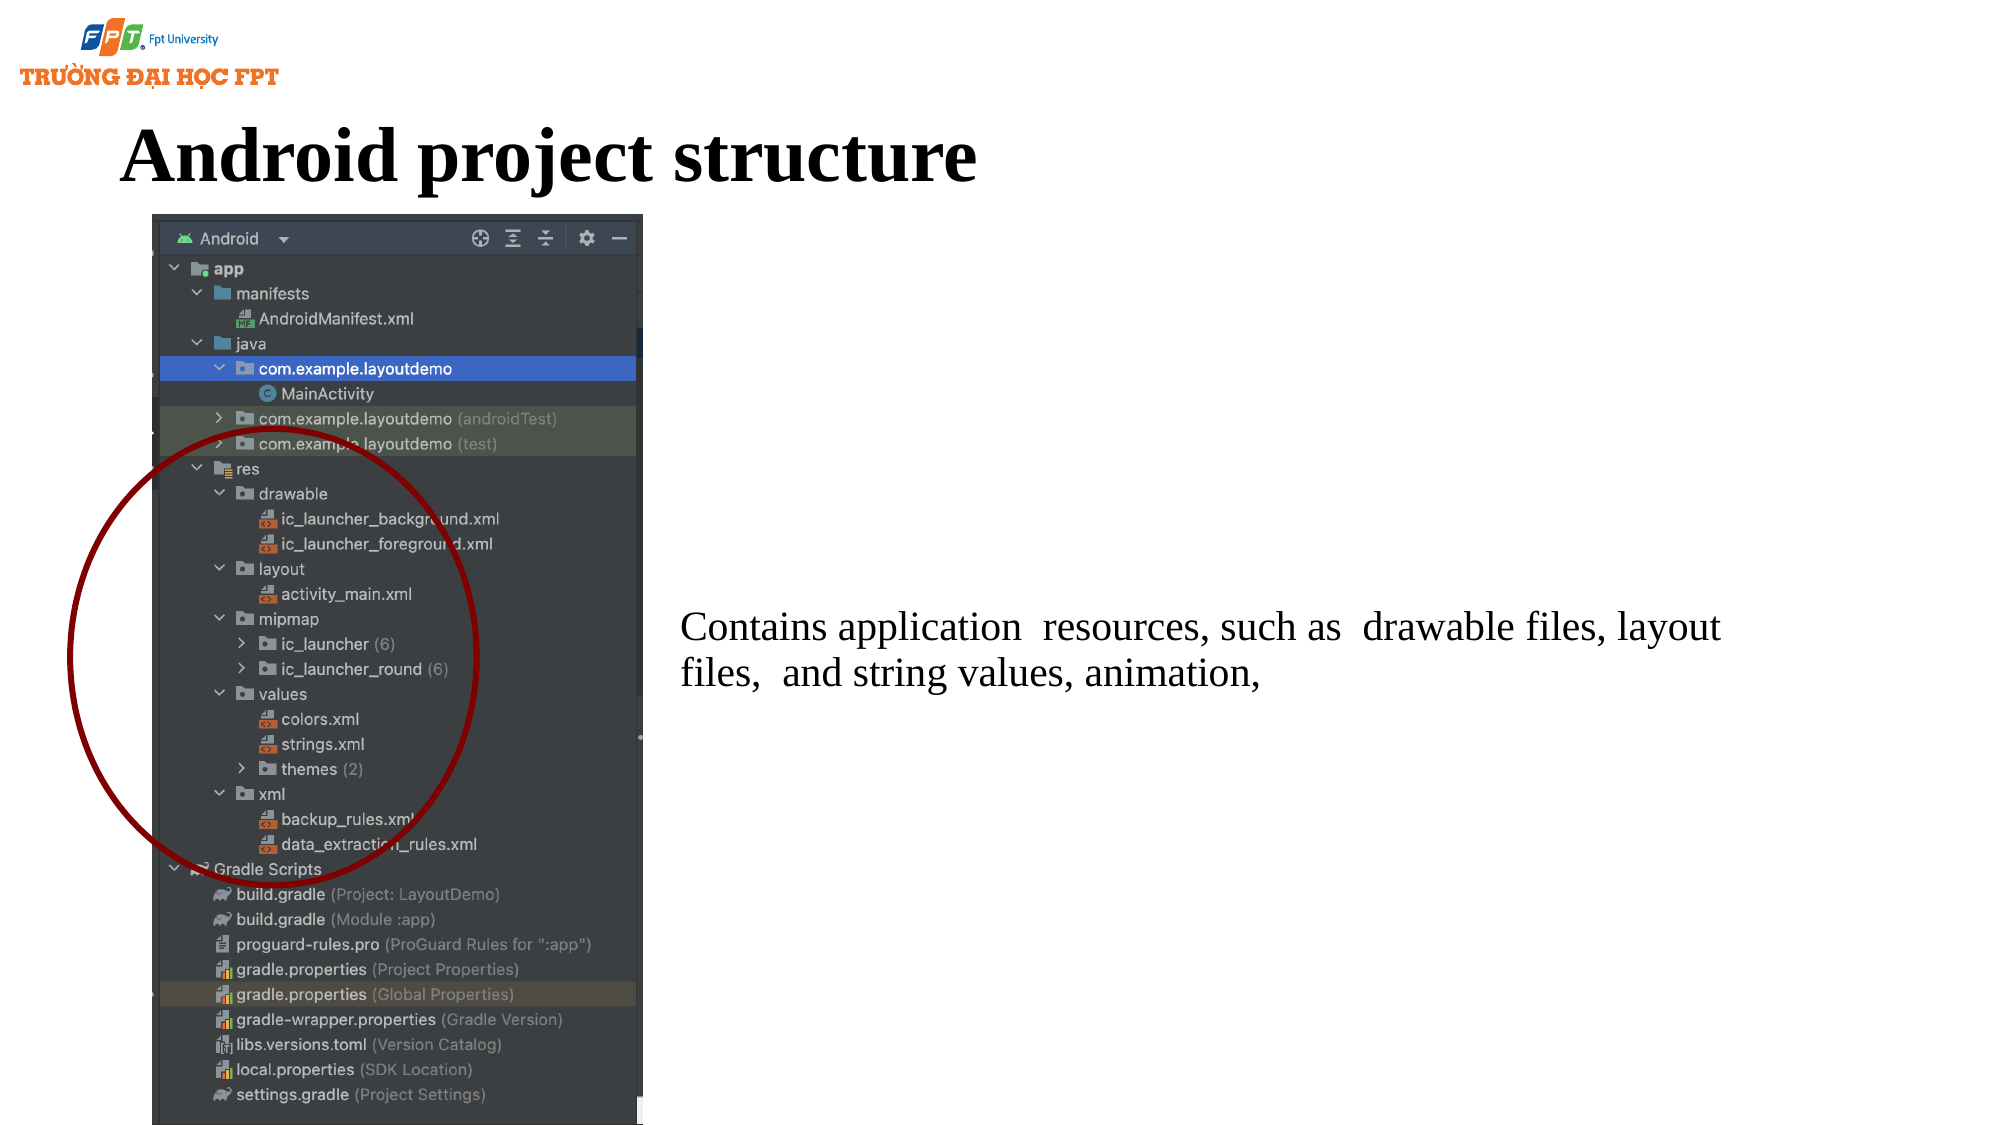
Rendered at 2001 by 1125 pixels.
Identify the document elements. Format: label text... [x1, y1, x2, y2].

text_box [70, 478, 147, 836]
text_box Contains application resources, such as drawable files, layout files, and string values, animation, [678, 598, 1723, 696]
title Android project structure [104, 83, 1905, 218]
picture [152, 214, 644, 1125]
